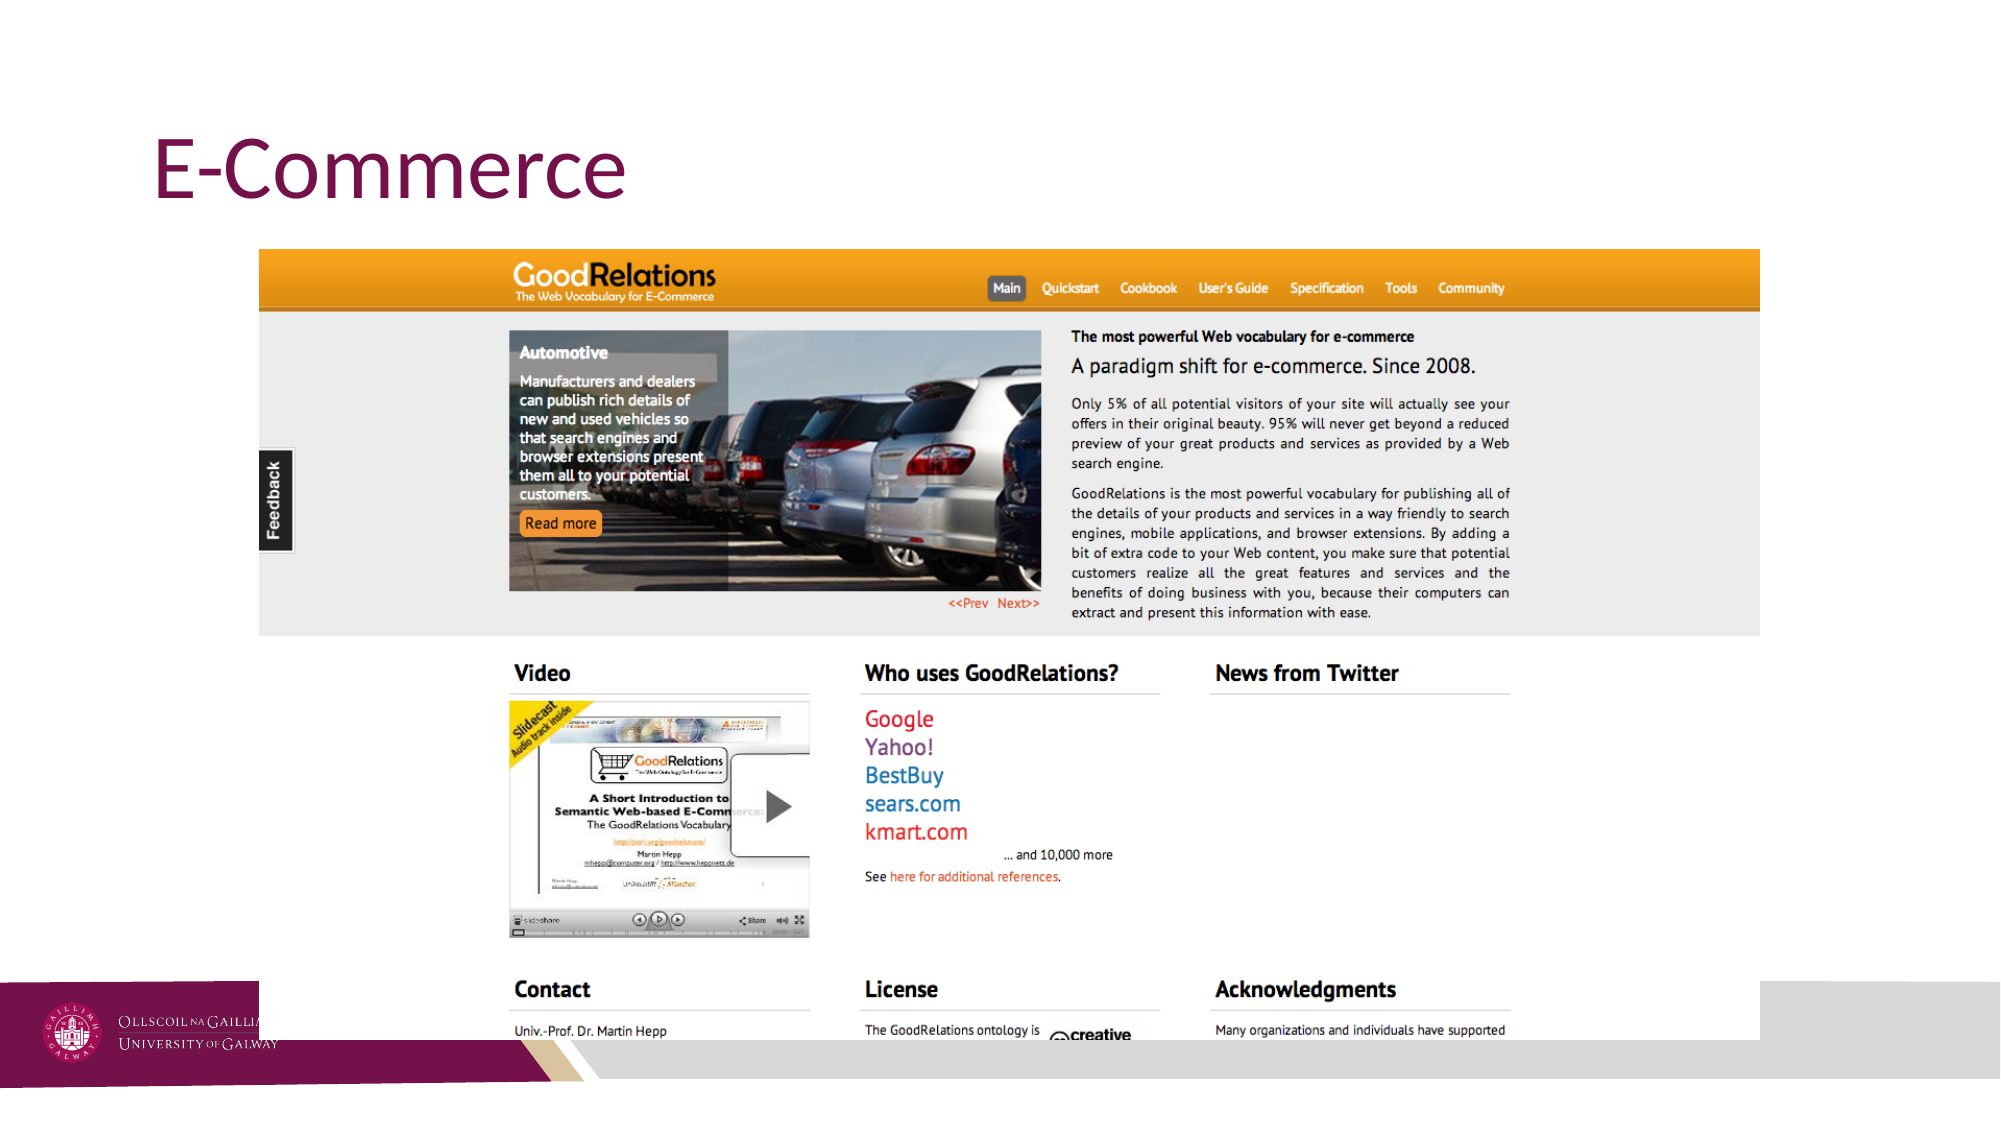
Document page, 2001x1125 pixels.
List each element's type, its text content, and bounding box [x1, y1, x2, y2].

picture [42, 248, 1760, 1063]
title E-Commerce [137, 59, 1863, 278]
